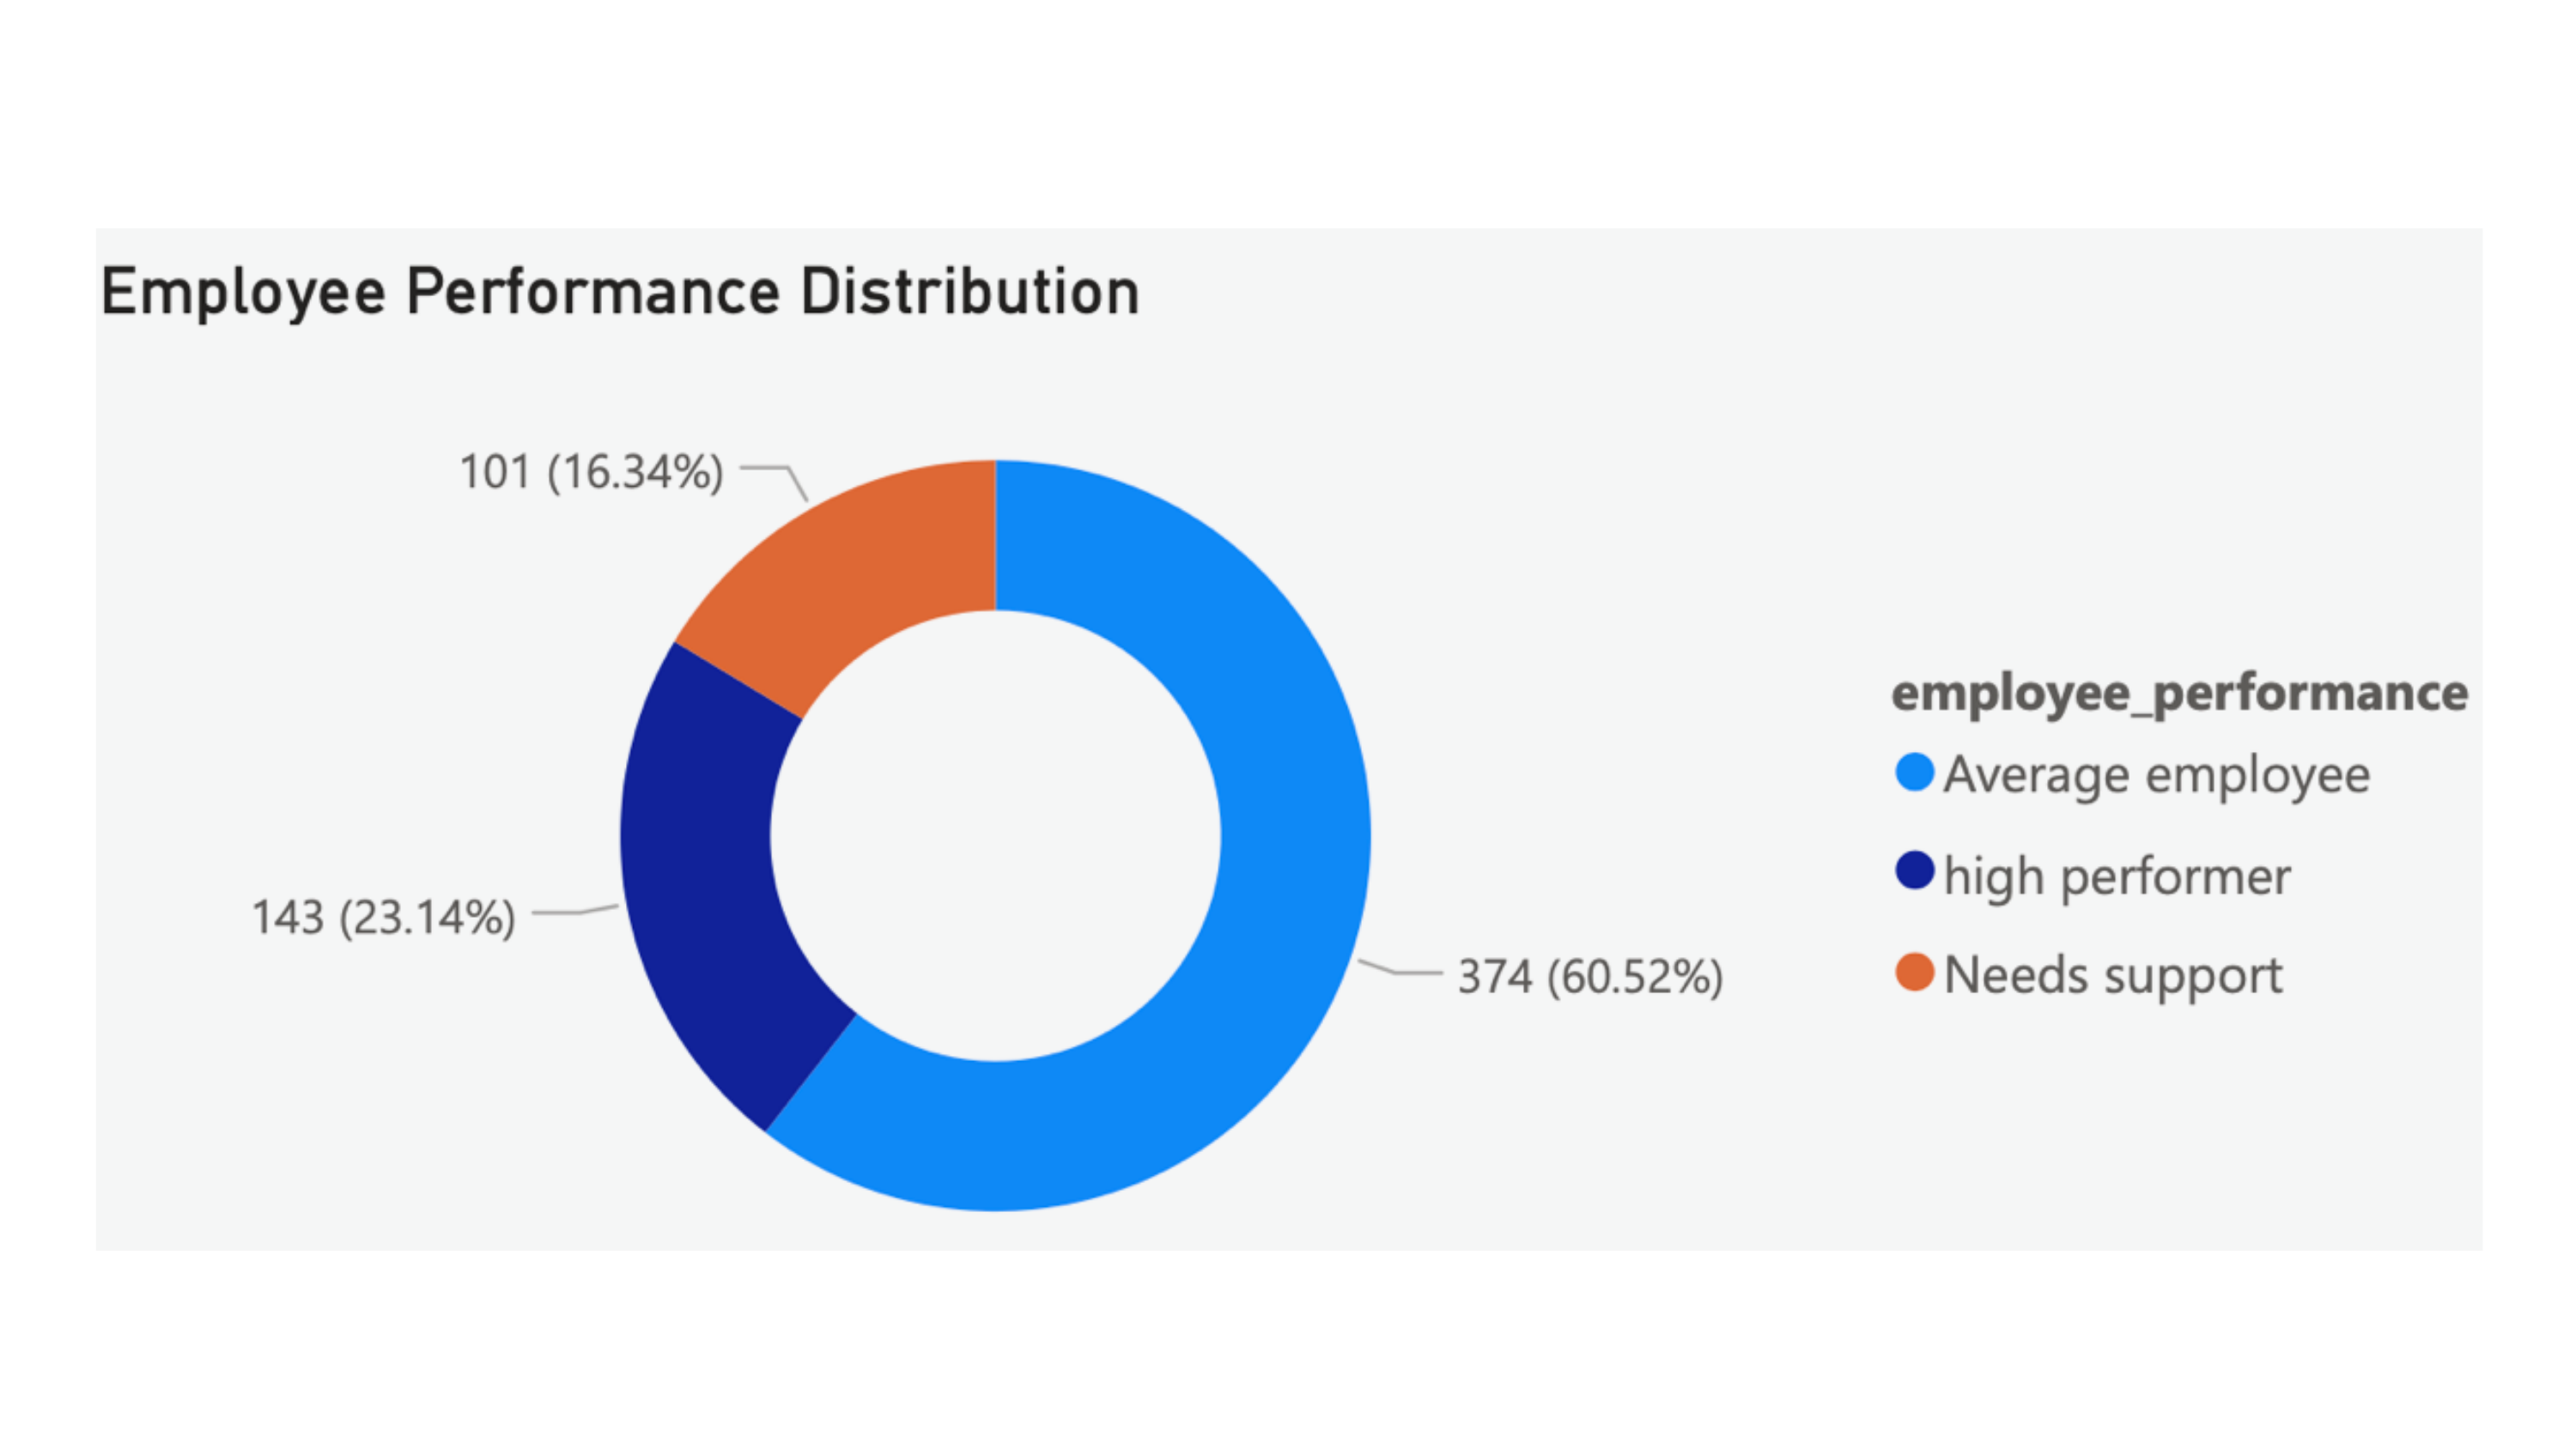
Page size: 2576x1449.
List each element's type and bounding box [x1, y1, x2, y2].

text_box [95, 228, 2483, 1251]
